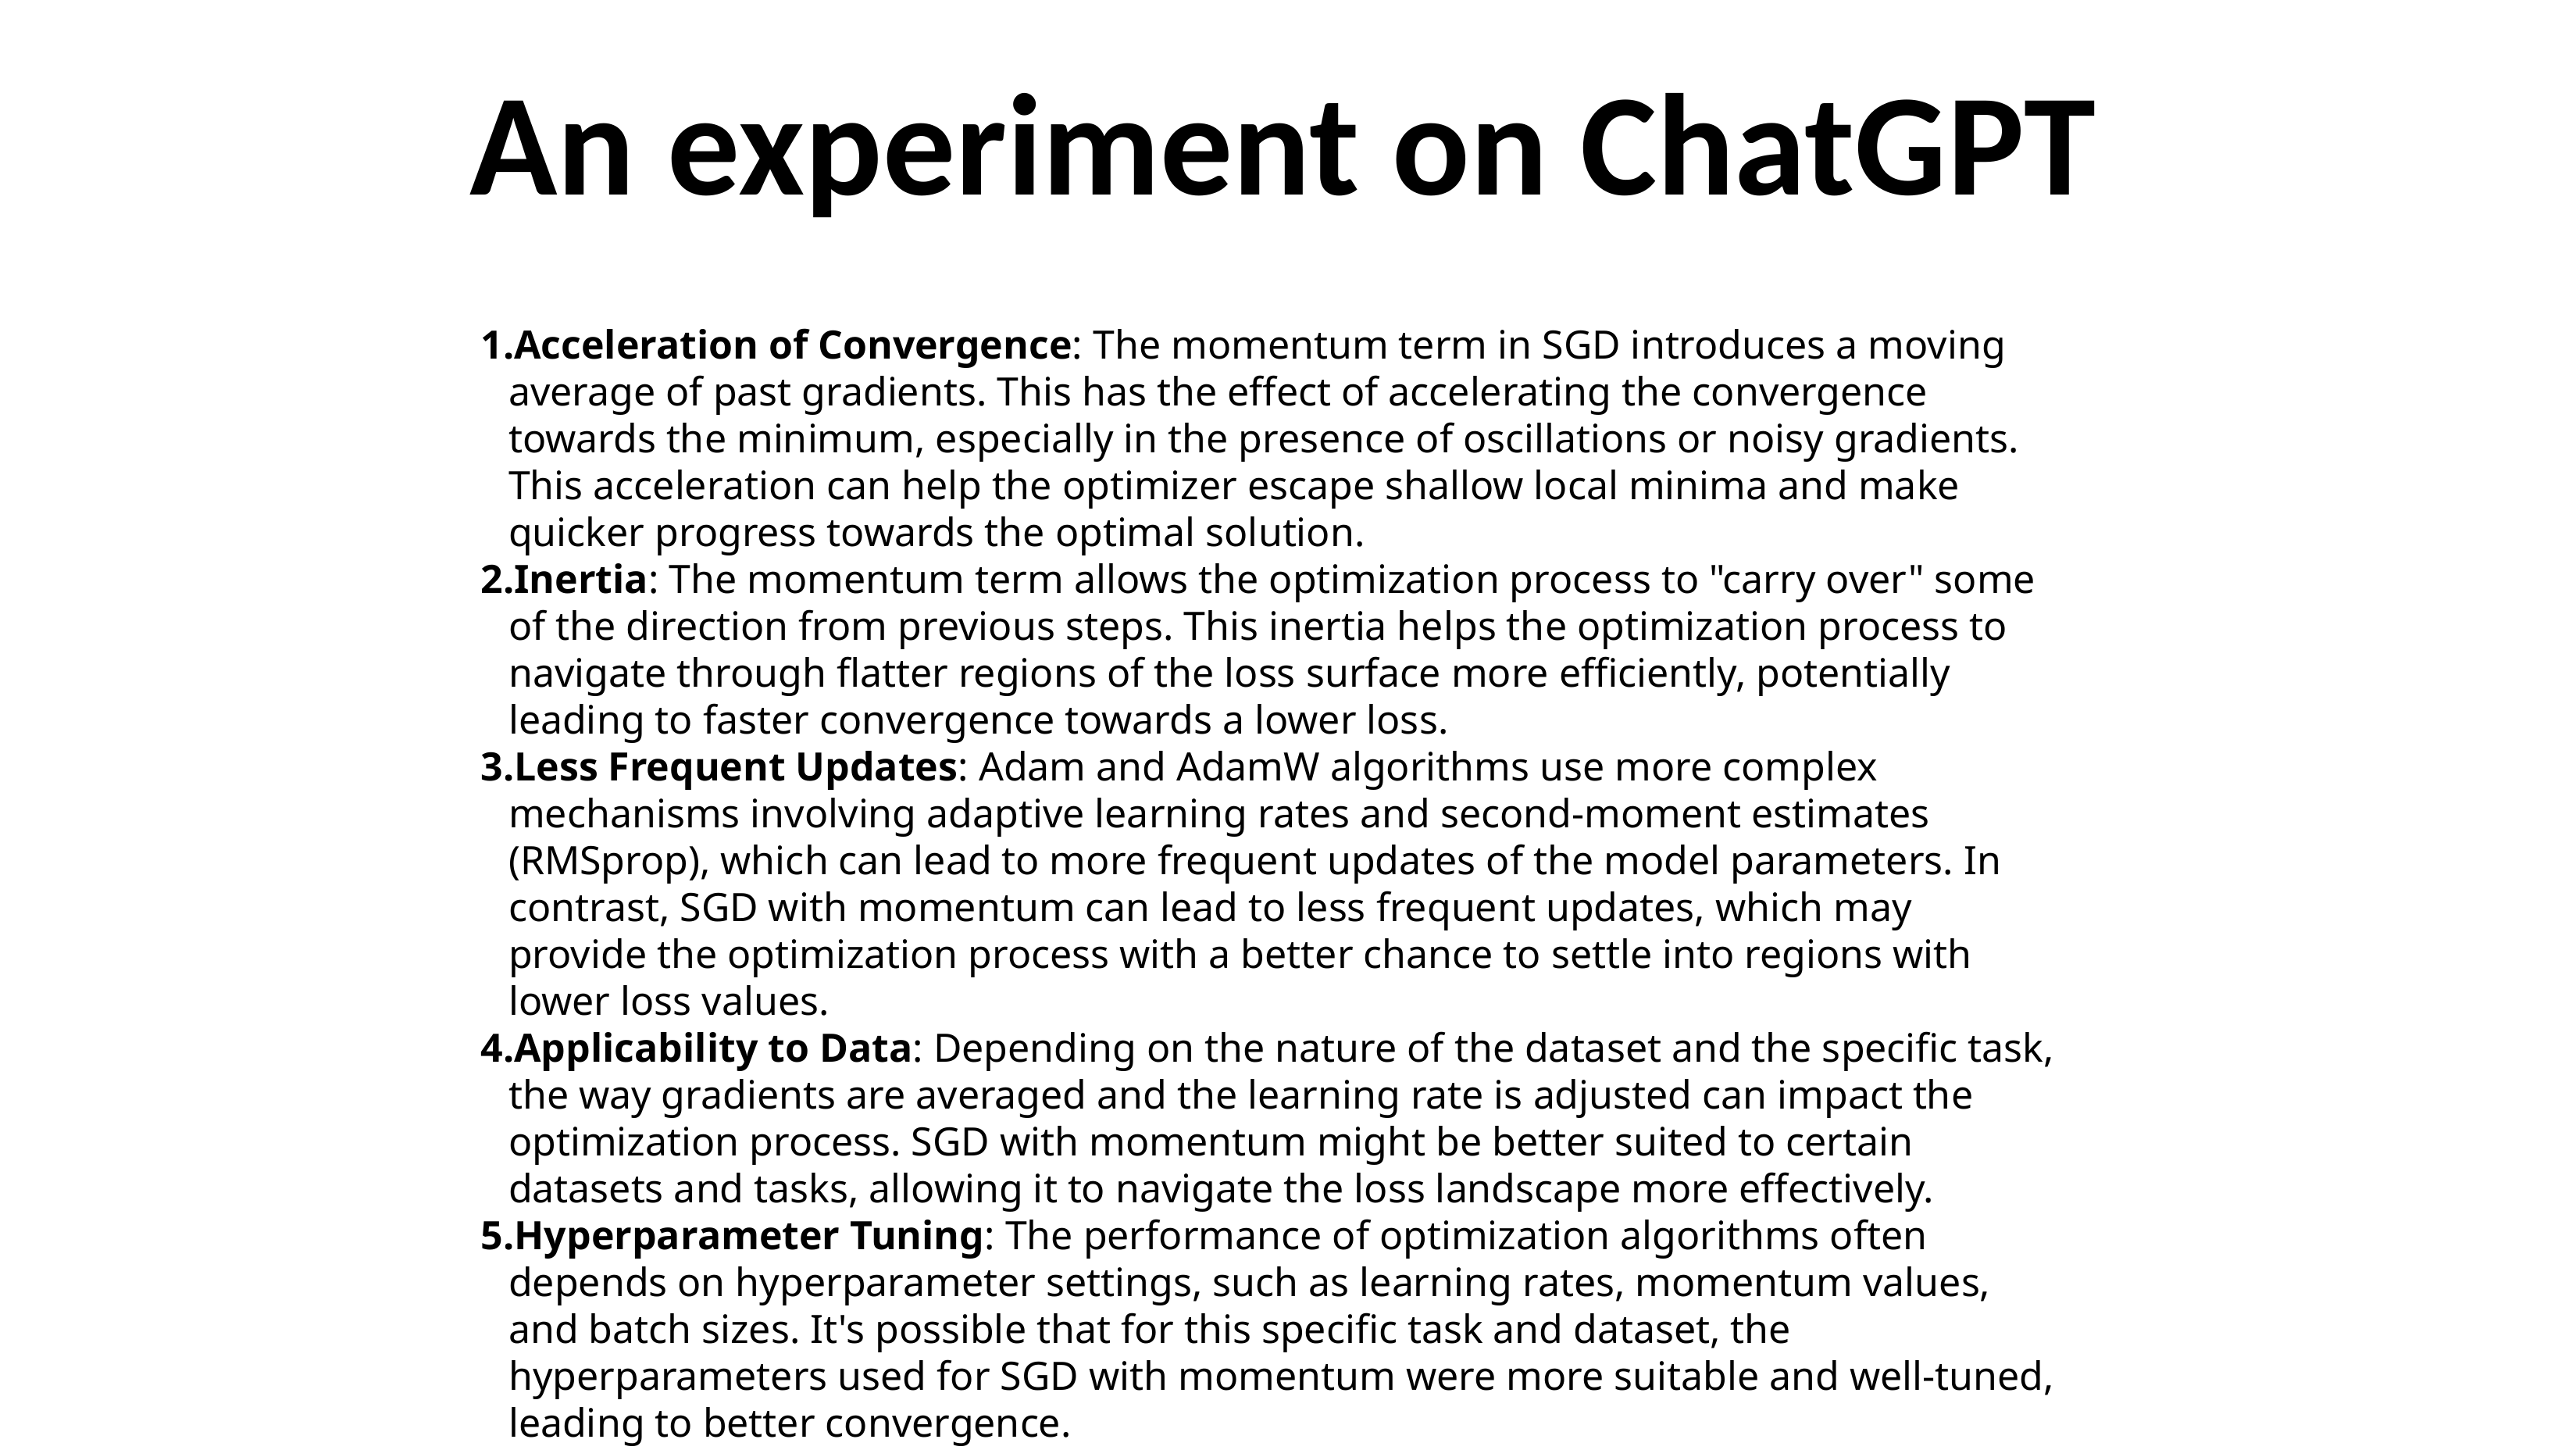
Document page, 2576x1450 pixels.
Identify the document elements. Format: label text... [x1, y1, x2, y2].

text_box Acceleration of Convergence: The momentum term in SGD introduces a moving average of past gradients. This has the effect of accelerating the convergence towards the minimum, especially in the presence of oscillations or noisy gradients. This acceleration can help the optimizer escape shallow local minima and make quicker progress towards the optimal solution. Inertia: The momentum term allows the optimization process to "carry over" some of the direction from previous steps. This inertia helps the optimization process to navigate through flatter regions of the loss surface more efficiently, potentially leading to faster convergence towards a lower loss. Less Frequent Updates: Adam and AdamW algorithms use more complex mechanisms involving adaptive learning rates and second-moment estimates (RMSprop), which can lead to more frequent updates of the model parameters. In contrast, SGD with momentum can lead to less frequent updates, which may provide the optimization process with a better chance to settle into regions with lower loss values. Applicability to Data: Depending on the nature of the dataset and the specific task, the way gradients are averaged and the learning rate is adjusted can impact the optimization process. SGD with momentum might be better suited to certain datasets and tasks, allowing it to navigate the loss landscape more effectively. Hyperparameter Tuning: The performance of optimization algorithms often depends on hyperparameter settings, such as learning rates, momentum values, and batch sizes. It's possible that for this specific task and dataset, the hyperparameters used for SGD with momentum were more suitable and well-tuned, leading to better convergence. [469, 314, 2069, 1450]
title An experiment on ChatGPT [469, 49, 2107, 226]
